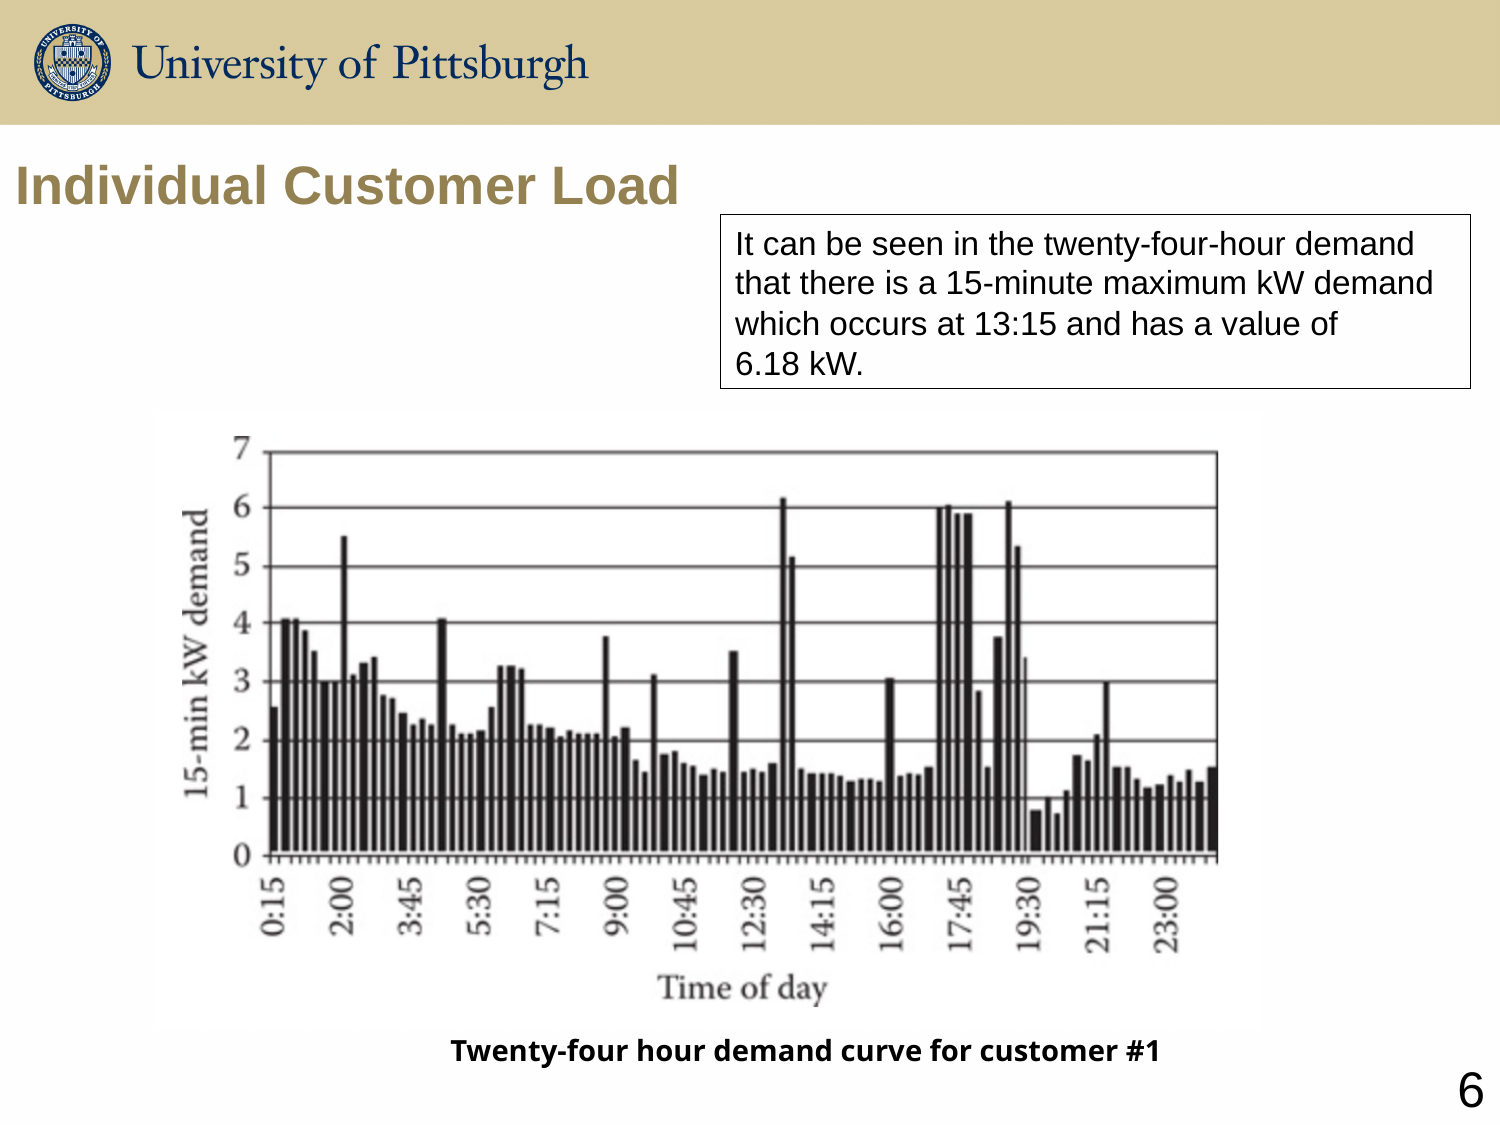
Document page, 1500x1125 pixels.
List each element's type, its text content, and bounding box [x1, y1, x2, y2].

slide_number 6 [1362, 1050, 1500, 1125]
picture [0, 1, 1500, 1125]
text_box Individual Customer Load [0, 135, 1471, 231]
text_box It can be seen in the twenty-four-hour demand that there is a 15-minute maximum kW demand which occurs at 13:15 and has a value of 6.18 kW. [720, 231, 1471, 389]
text_box Twenty-four hour demand curve for customer #1 [435, 1040, 1249, 1075]
